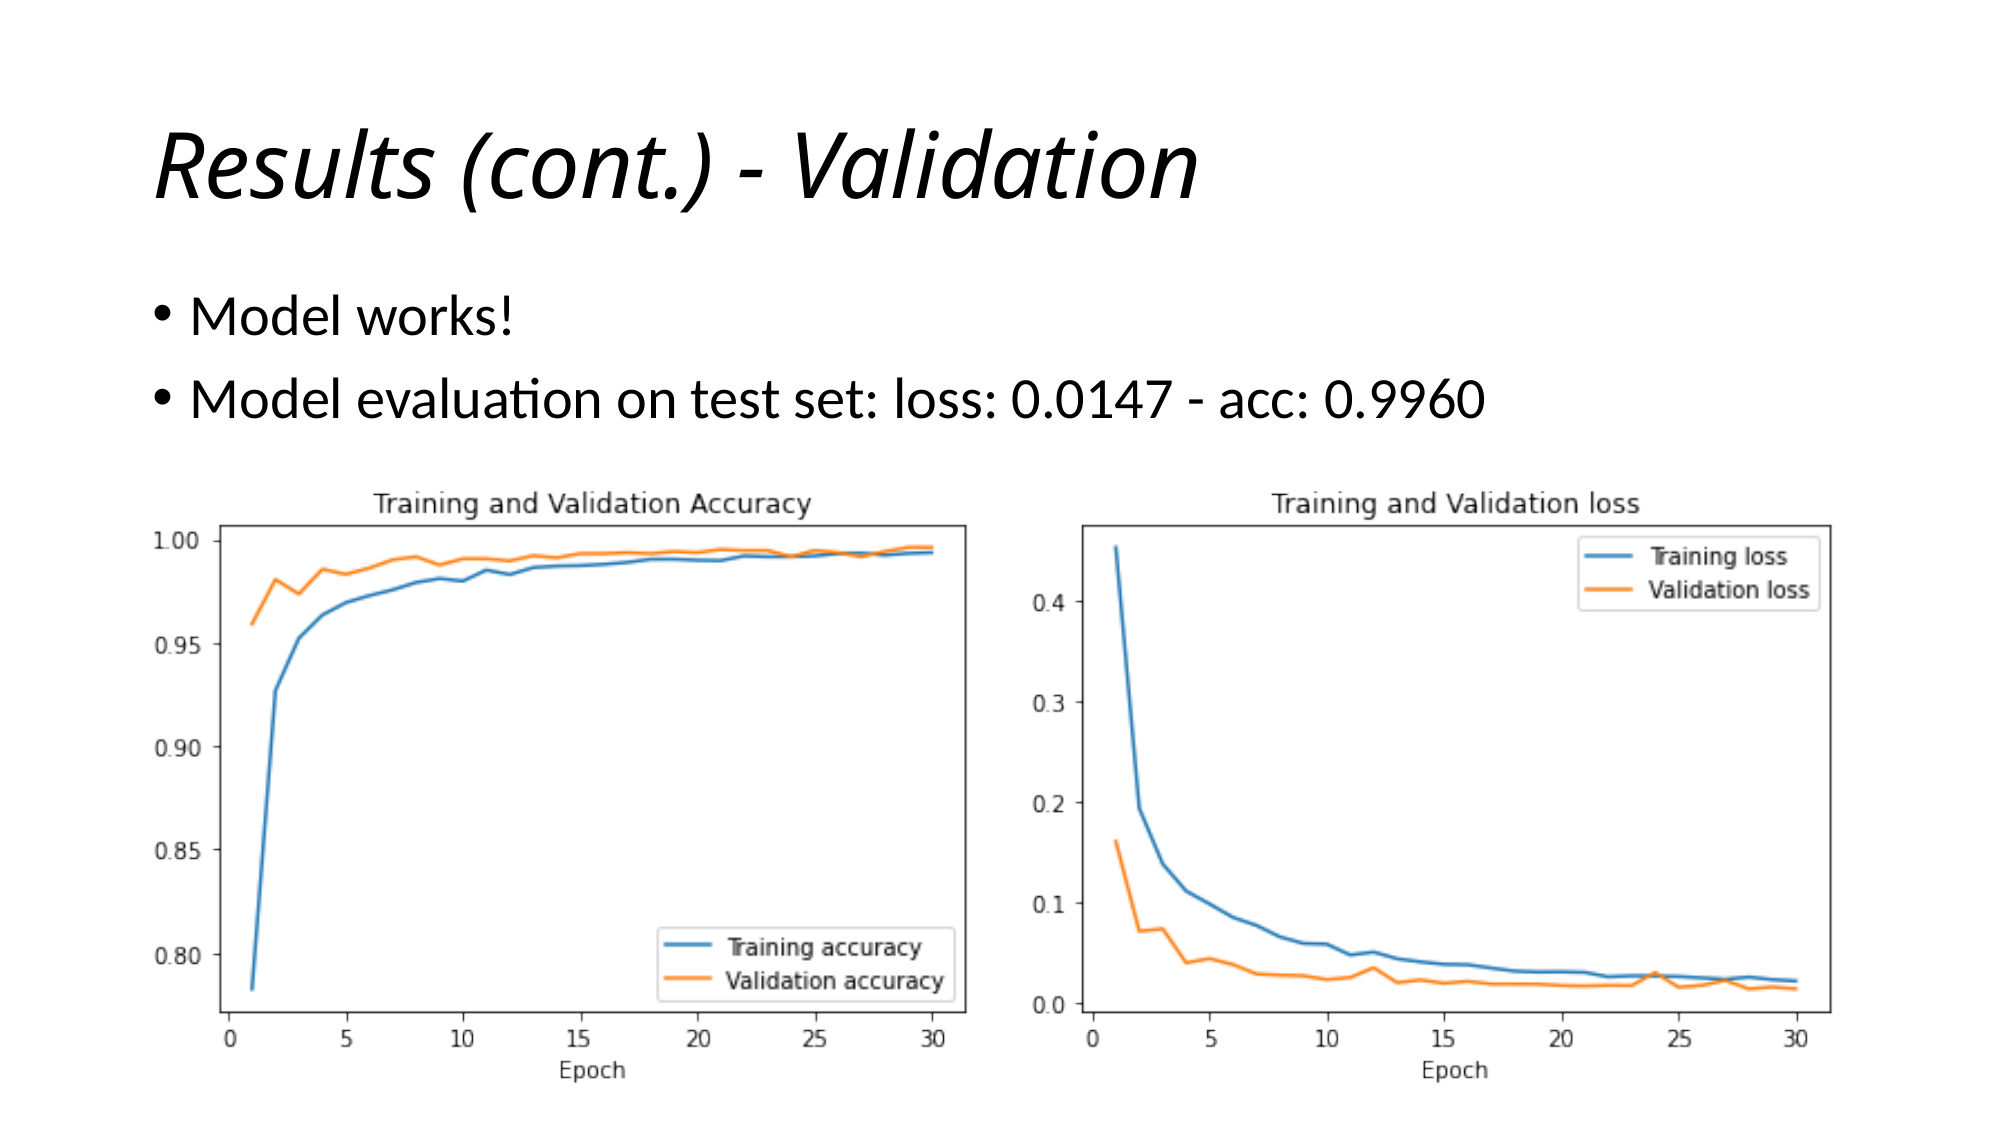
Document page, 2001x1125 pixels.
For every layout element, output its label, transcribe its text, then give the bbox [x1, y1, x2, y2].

picture [1015, 476, 1846, 1097]
list Model works! Model evaluation on test set: loss: 0.0147 - acc: 0.9960 [137, 277, 1863, 992]
title Results (cont.) - Validation [137, 59, 1863, 277]
picture [137, 476, 981, 1097]
